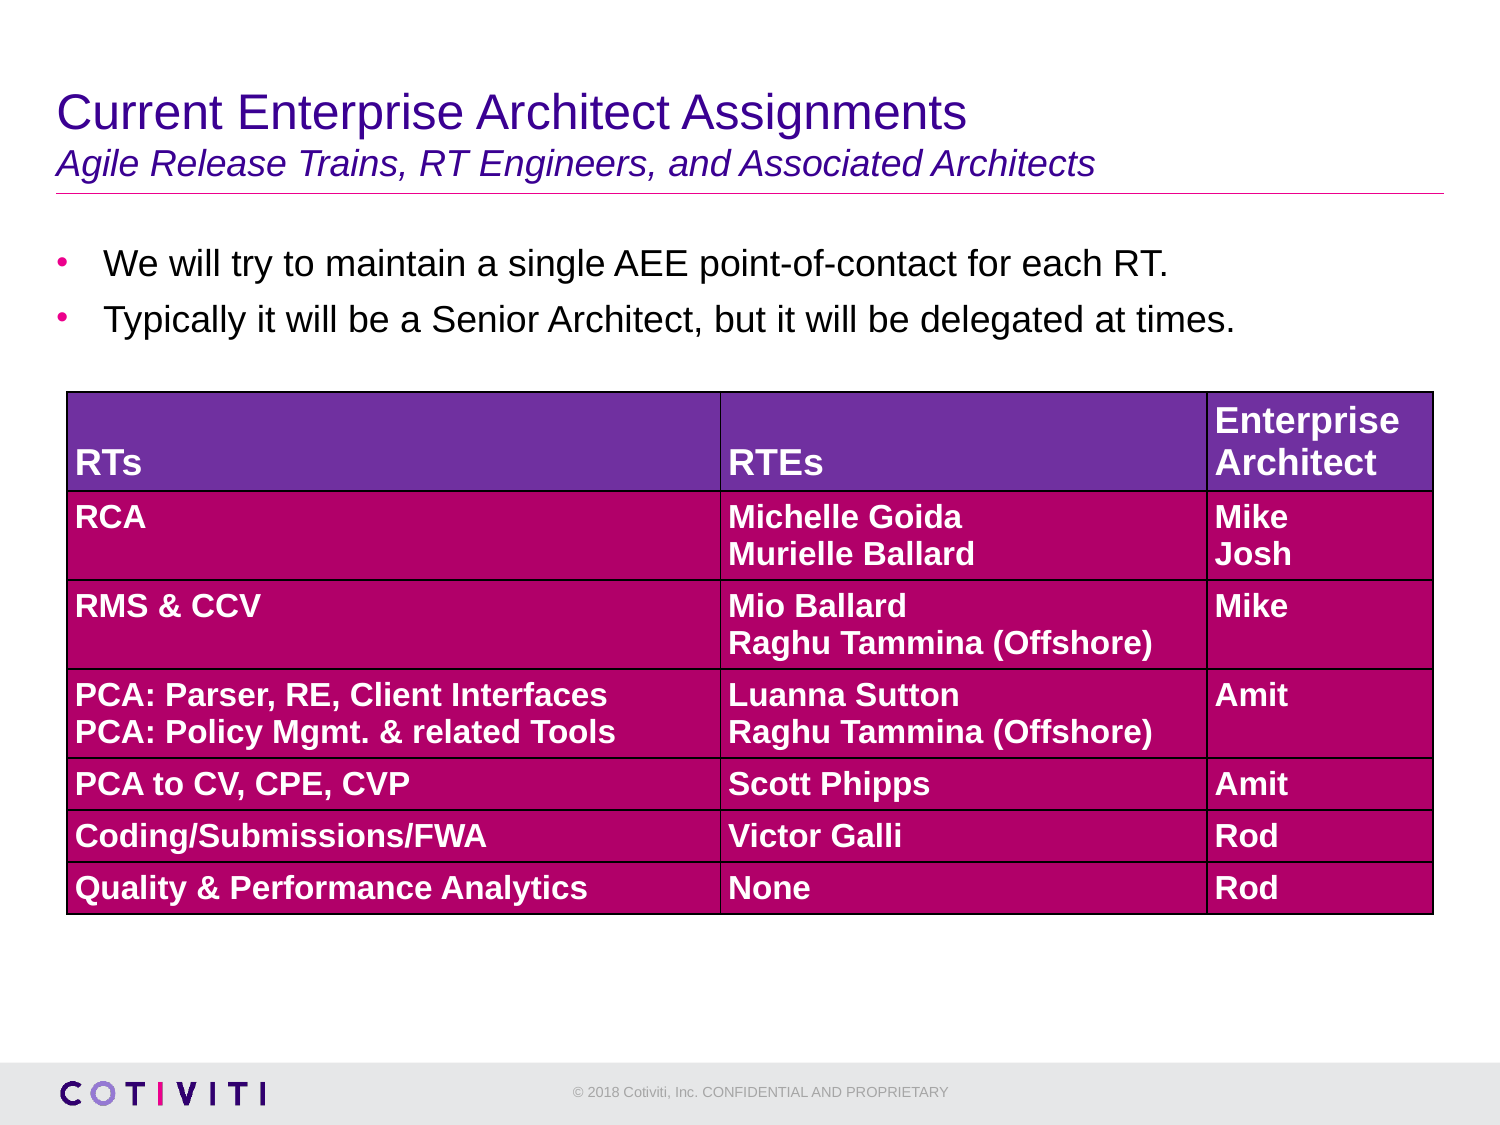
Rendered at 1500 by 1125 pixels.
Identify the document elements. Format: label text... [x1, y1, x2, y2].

table_cell RMS & CCV [68, 581, 720, 668]
table_cell Mio Ballard Raghu Tammina (Offshore) [721, 581, 1206, 668]
table_cell RCA [68, 492, 720, 579]
picture [56, 1066, 277, 1119]
title Current Enterprise Architect Assignments Agile Release Trains, RT Engineers, and Associated Architects [56, 55, 1444, 185]
table_header RTEs [721, 393, 1206, 490]
table_cell Rod [1208, 863, 1432, 913]
table_cell Scott Phipps [721, 759, 1206, 809]
table_cell PCA: Parser, RE, Client Interfaces PCA: Policy Mgmt. & related Tools [68, 670, 720, 757]
table_cell Victor Galli [721, 811, 1206, 861]
table_cell Amit [1208, 759, 1432, 809]
table_cell Amit [1208, 670, 1432, 757]
table_header RTs [68, 393, 720, 490]
table_cell Quality & Performance Analytics [68, 863, 720, 913]
table_cell Michelle Goida Murielle Ballard [721, 492, 1206, 579]
list We will try to maintain a single AEE point-of-contact for each RT. Typically it will be a Senior Architect, but it will be delegated at times. [56, 239, 1444, 1014]
table_cell PCA to CV, CPE, CVP [68, 759, 720, 809]
table_cell Mike Josh [1208, 492, 1432, 579]
table_cell None [721, 863, 1206, 913]
table_cell Rod [1208, 811, 1432, 861]
table_cell Mike [1208, 581, 1432, 668]
table_header Enterprise Architect [1208, 393, 1432, 490]
table_cell Coding/Submissions/FWA [68, 811, 720, 861]
table_cell Luanna Sutton Raghu Tammina (Offshore) [721, 670, 1206, 757]
